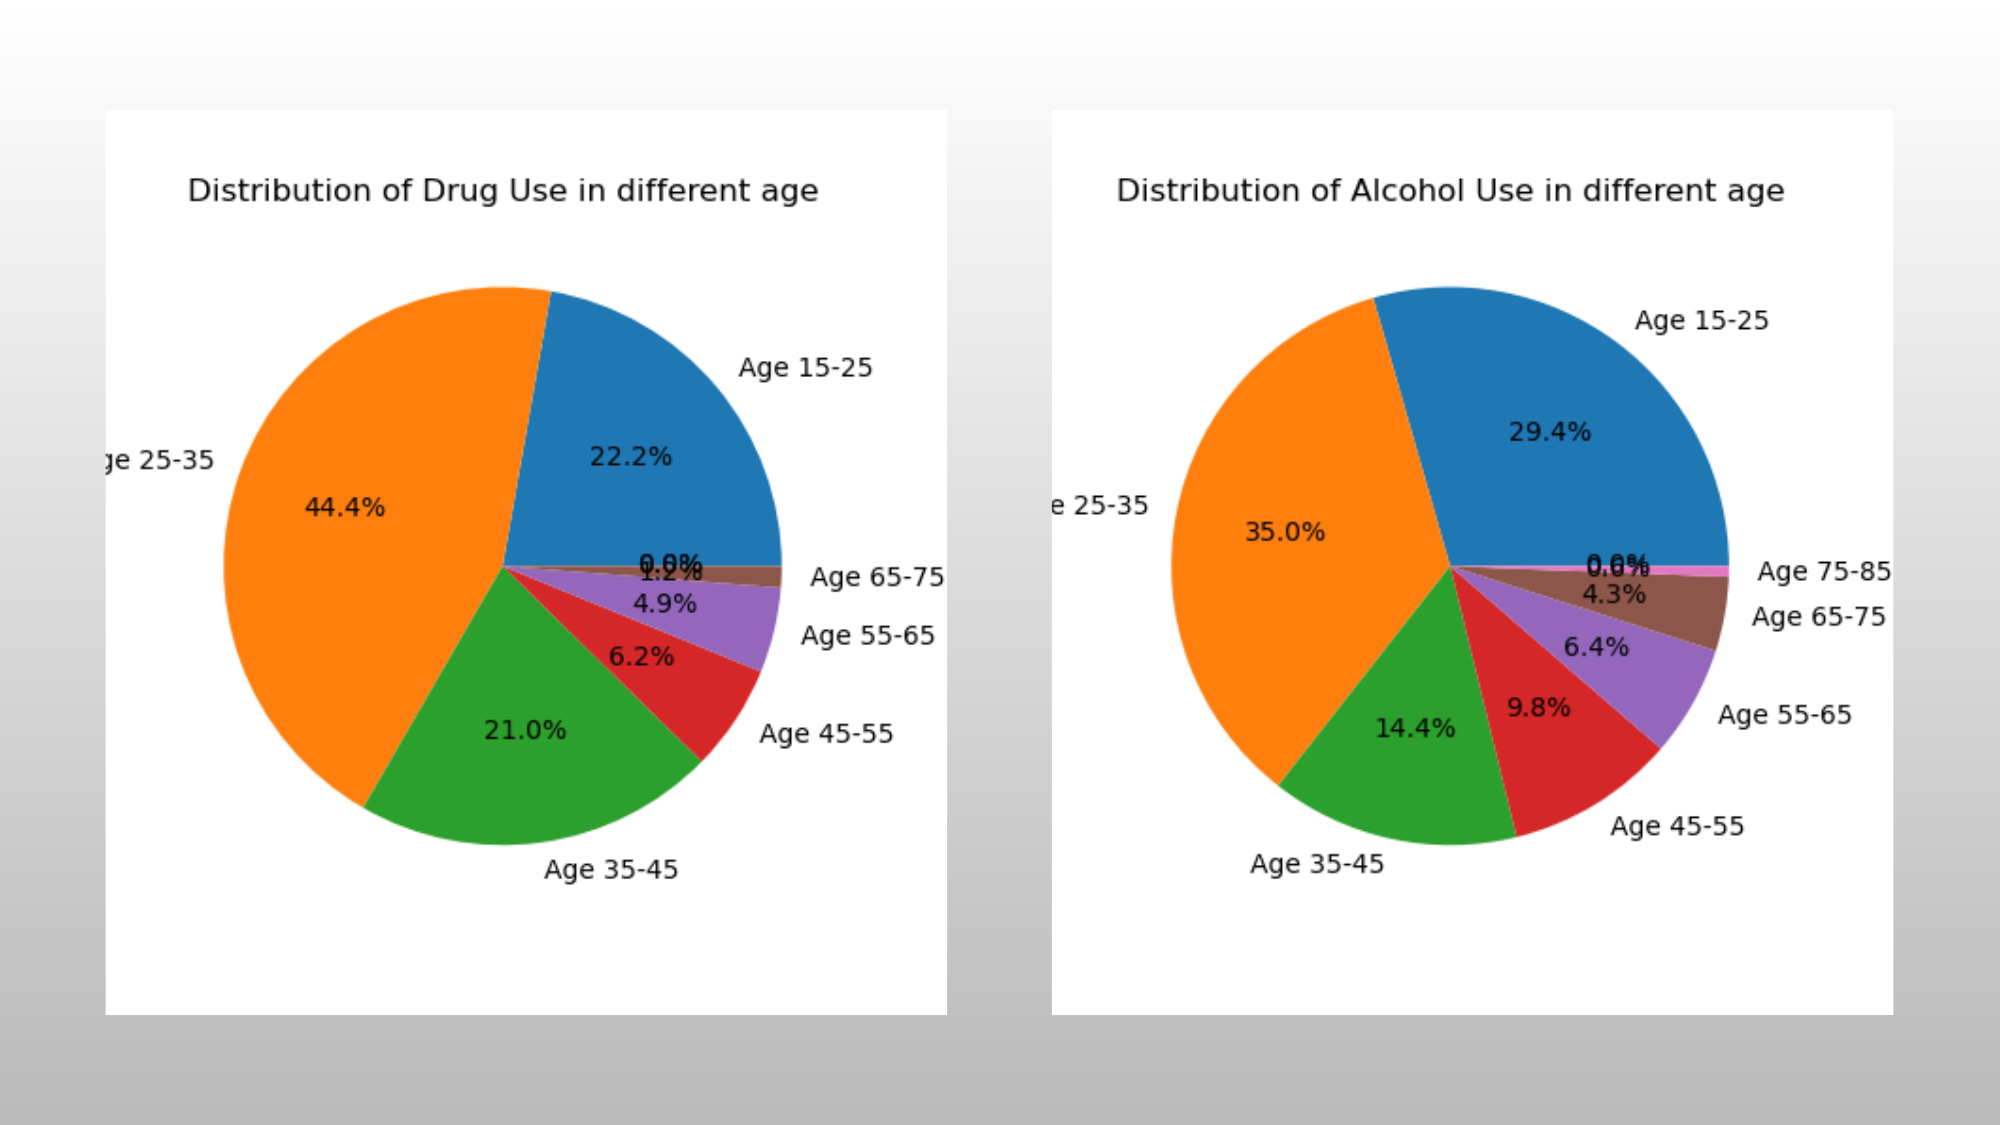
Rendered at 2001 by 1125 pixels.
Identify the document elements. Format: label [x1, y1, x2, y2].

picture [1051, 109, 1894, 1015]
picture [105, 109, 948, 1015]
